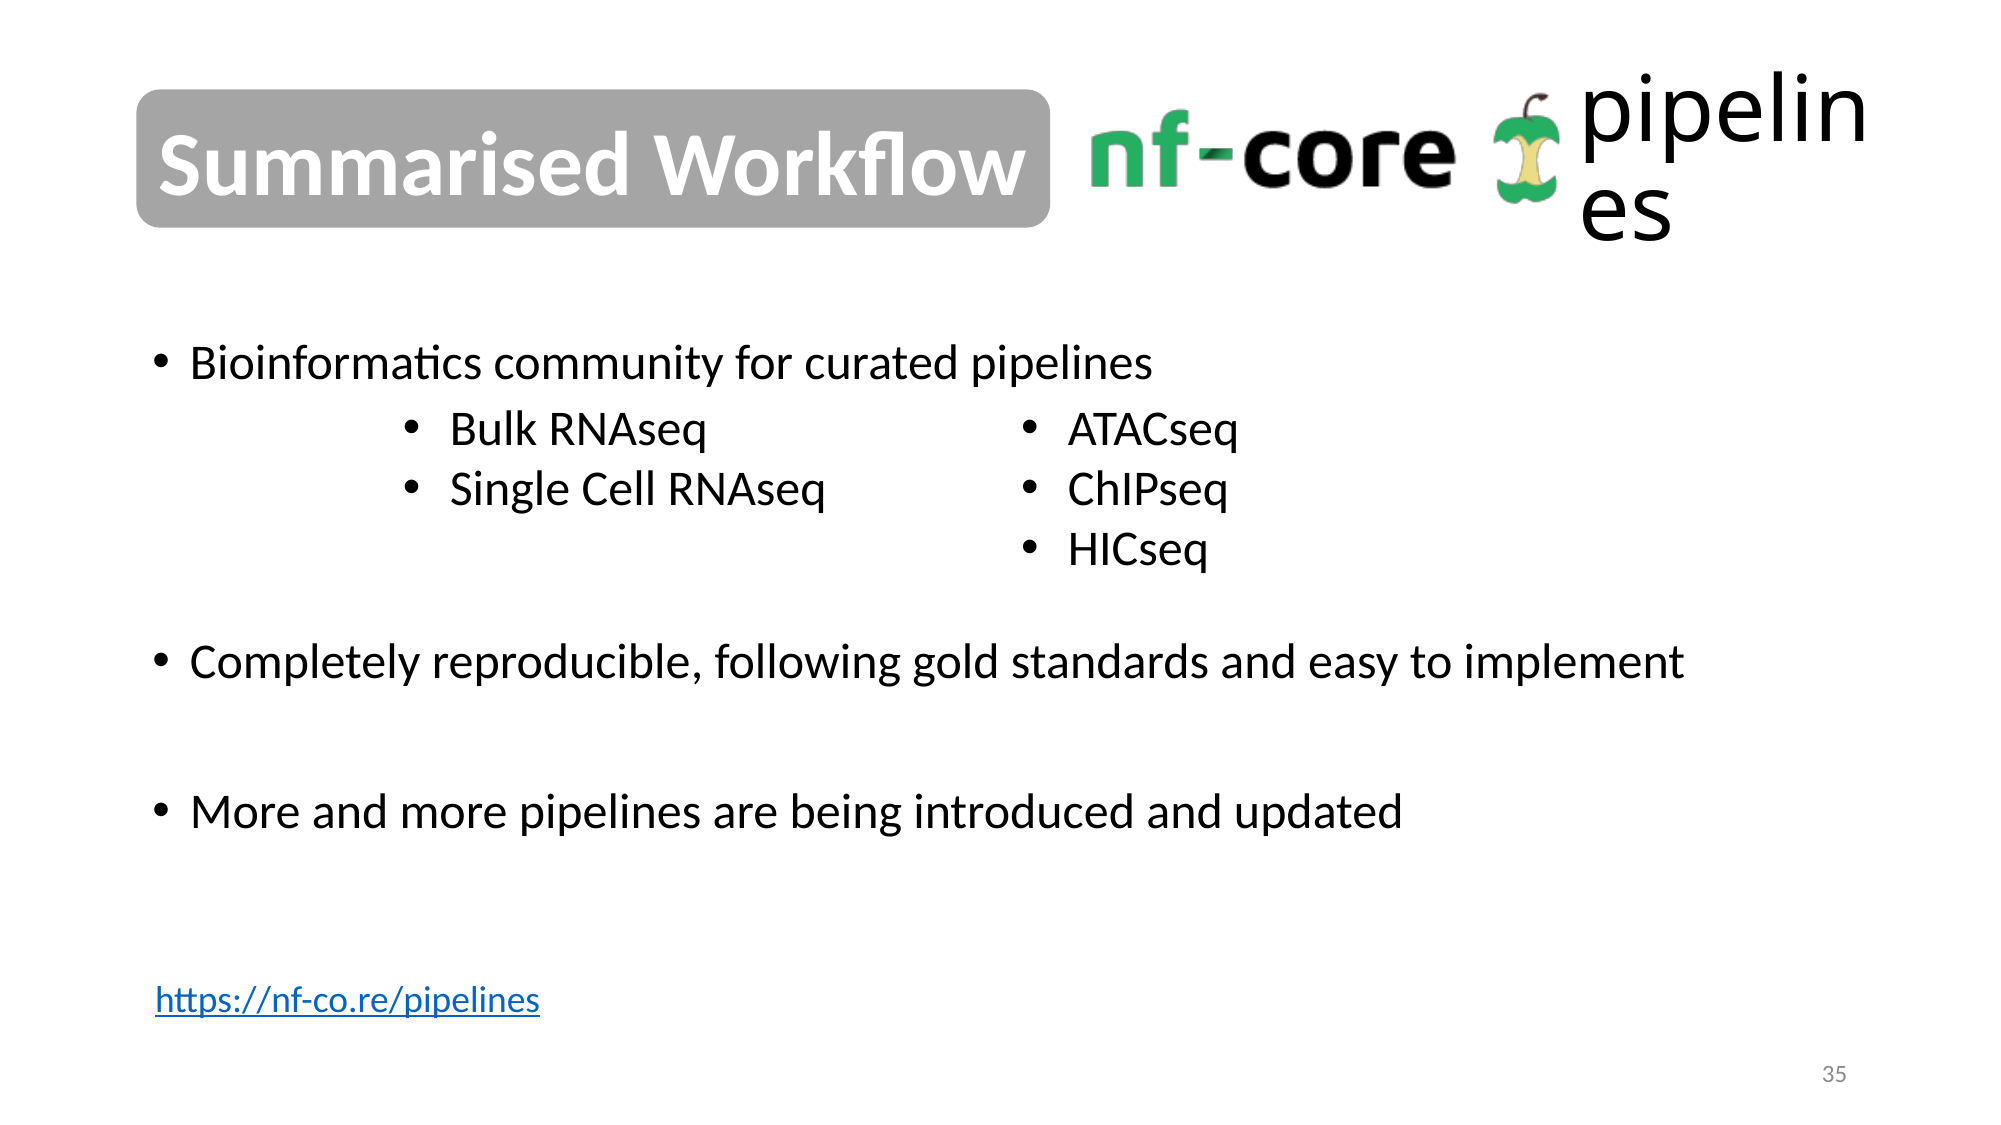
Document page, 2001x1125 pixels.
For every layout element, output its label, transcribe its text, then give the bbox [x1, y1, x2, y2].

picture [1071, 83, 1587, 218]
text_box https://nf-co.re/pipelines [140, 967, 556, 1028]
slide_number 35 [1412, 1042, 1863, 1103]
text_box Bulk RNAseq Single Cell RNAseq [313, 388, 863, 524]
title pipelines [1563, 52, 1934, 271]
list Bioinformatics community for curated pipelines Completely reproducible, following gold standards and easy to implement More and more pipelines are being introduced and updated [137, 328, 1863, 1043]
text_box ATACseq ChIPseq HICseq [931, 388, 1932, 584]
text_box Summarised Workflow [136, 89, 1051, 228]
